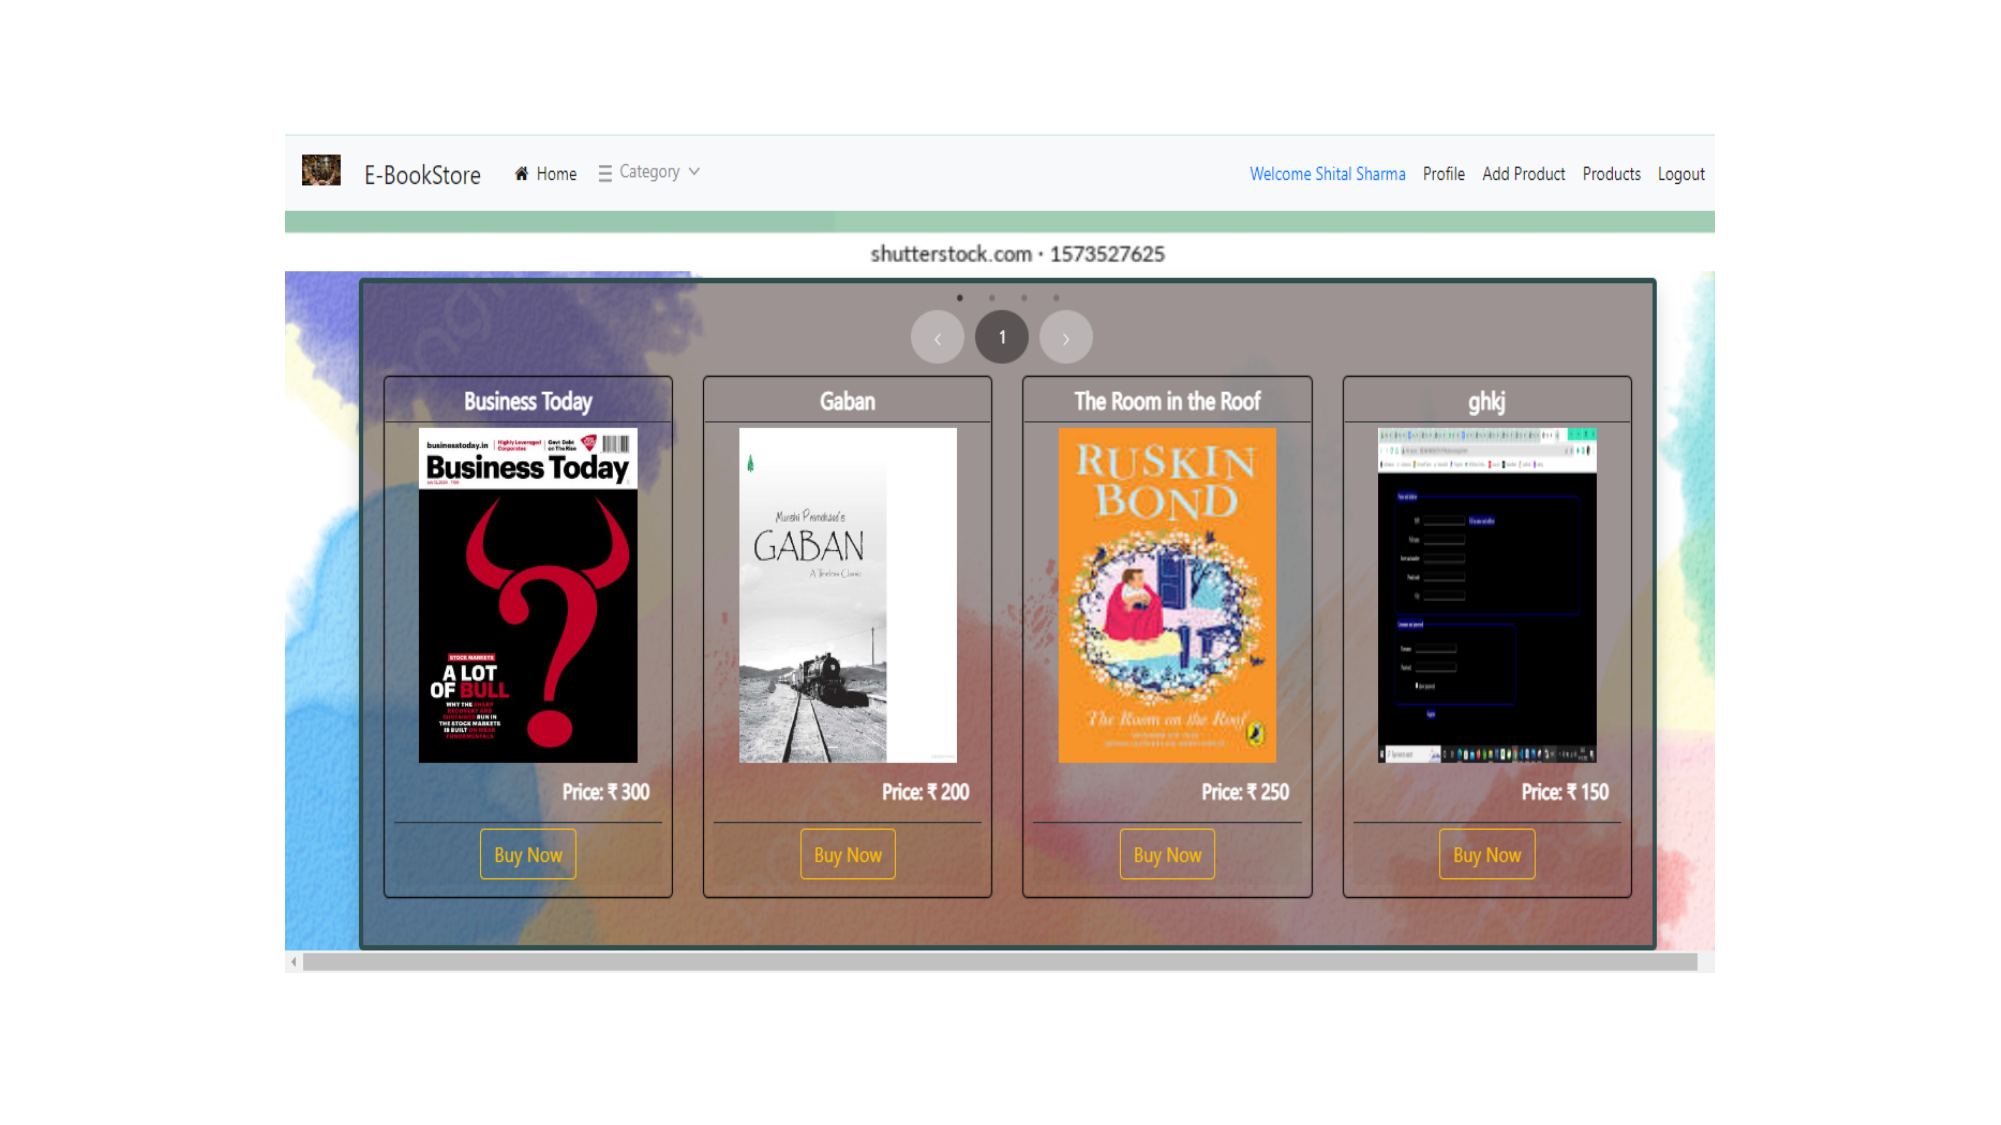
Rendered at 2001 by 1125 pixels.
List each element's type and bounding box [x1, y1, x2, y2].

picture [285, 128, 1715, 973]
